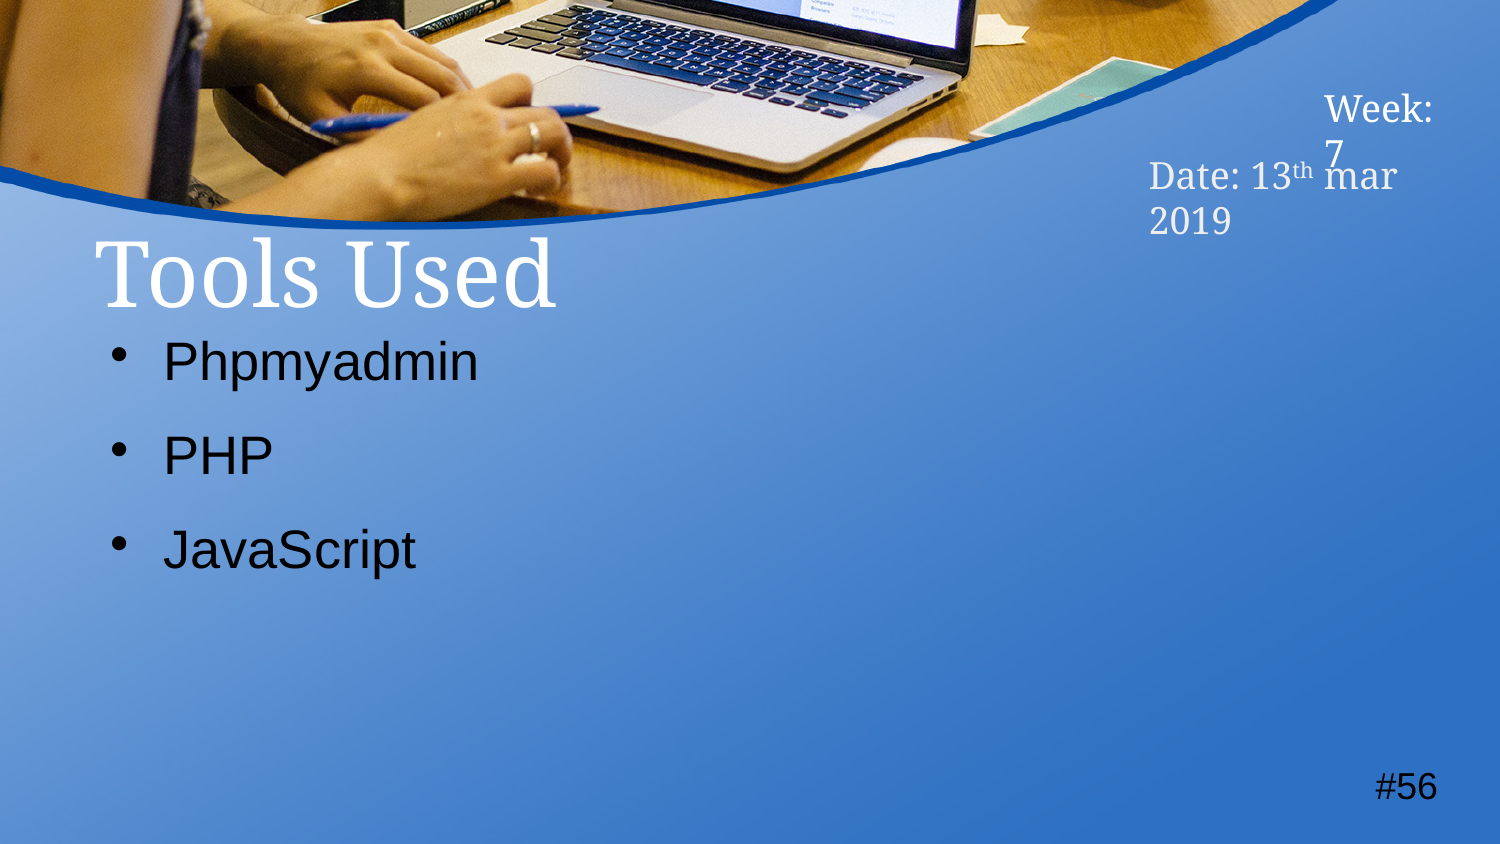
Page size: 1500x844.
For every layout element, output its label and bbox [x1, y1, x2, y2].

text_box [1361, 758, 1453, 815]
